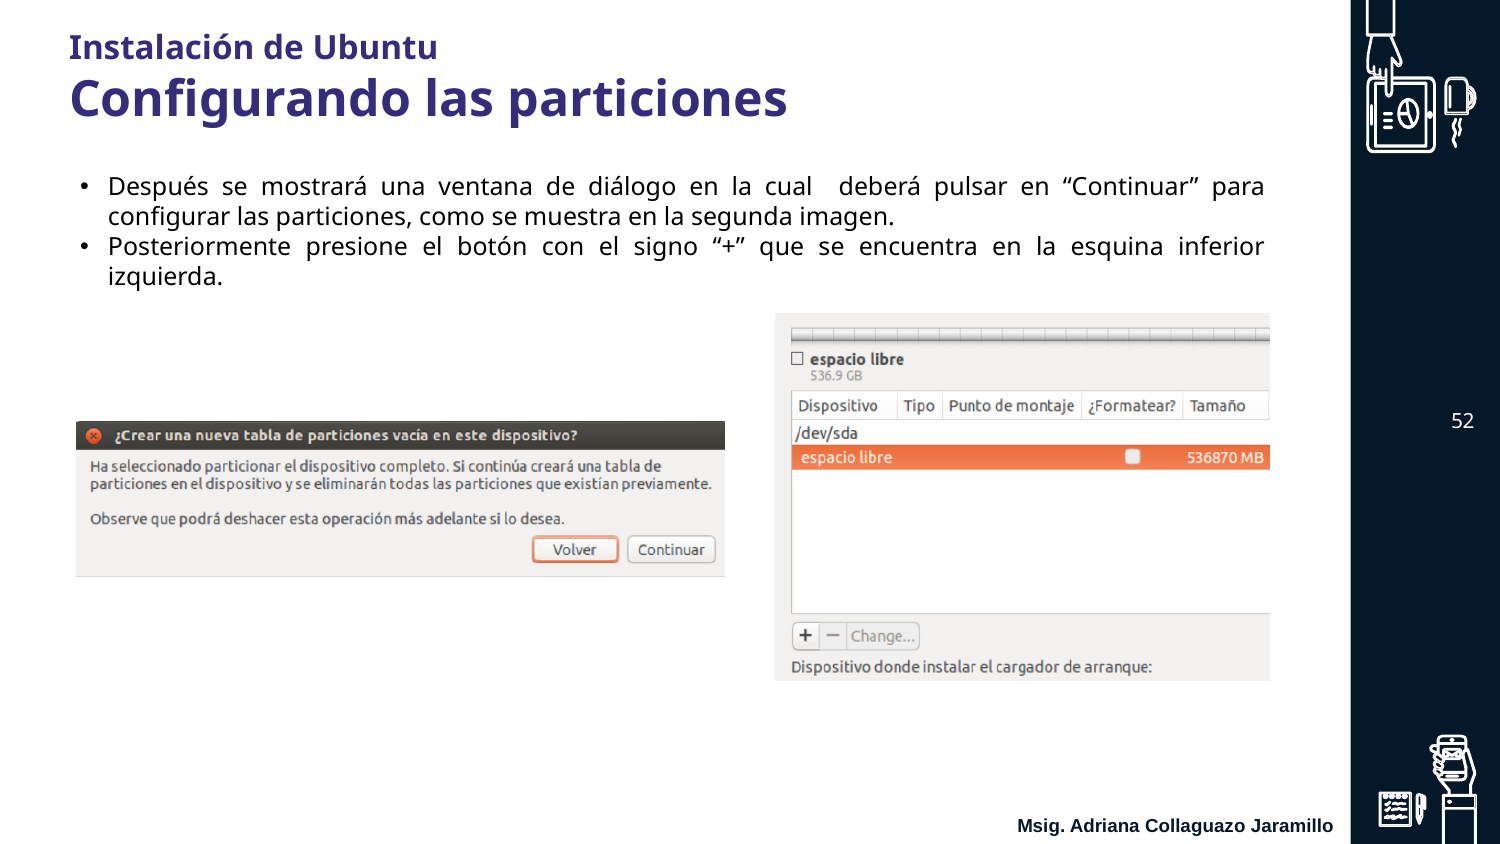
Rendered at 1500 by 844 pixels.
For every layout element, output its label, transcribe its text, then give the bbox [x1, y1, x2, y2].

picture [775, 313, 1270, 681]
text_box Instalación de Ubuntu Configurando las particiones [54, 32, 1296, 121]
slide_number ‹#› [1425, 362, 1500, 482]
text_box Después se mostrará una ventana de diálogo en la cual deberá pulsar en “Continuar” para configurar las particiones, como se muestra en la segunda imagen. Posteriormente presione el botón con el signo “+” que se encuentra en la esquina inferior izquierda. [64, 163, 1282, 356]
picture [75, 421, 725, 577]
